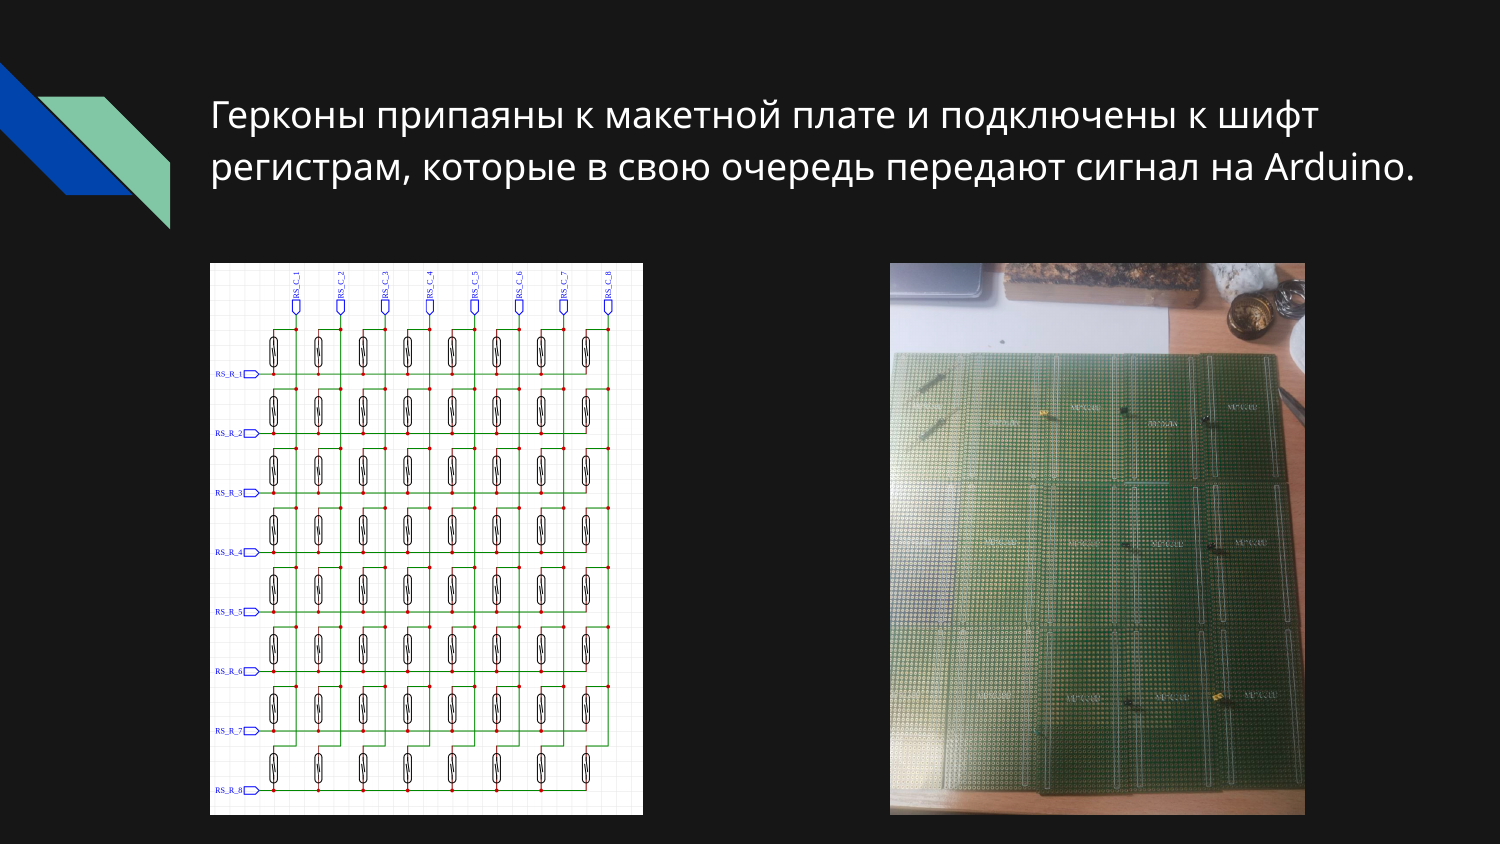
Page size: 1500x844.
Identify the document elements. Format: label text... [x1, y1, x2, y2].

picture [210, 263, 644, 816]
picture [890, 263, 1305, 816]
list Герконы припаяны к макетной плате и подключены к шифт регистрам, которые в свою очередь передают сигнал на Arduino. [194, 69, 1452, 630]
